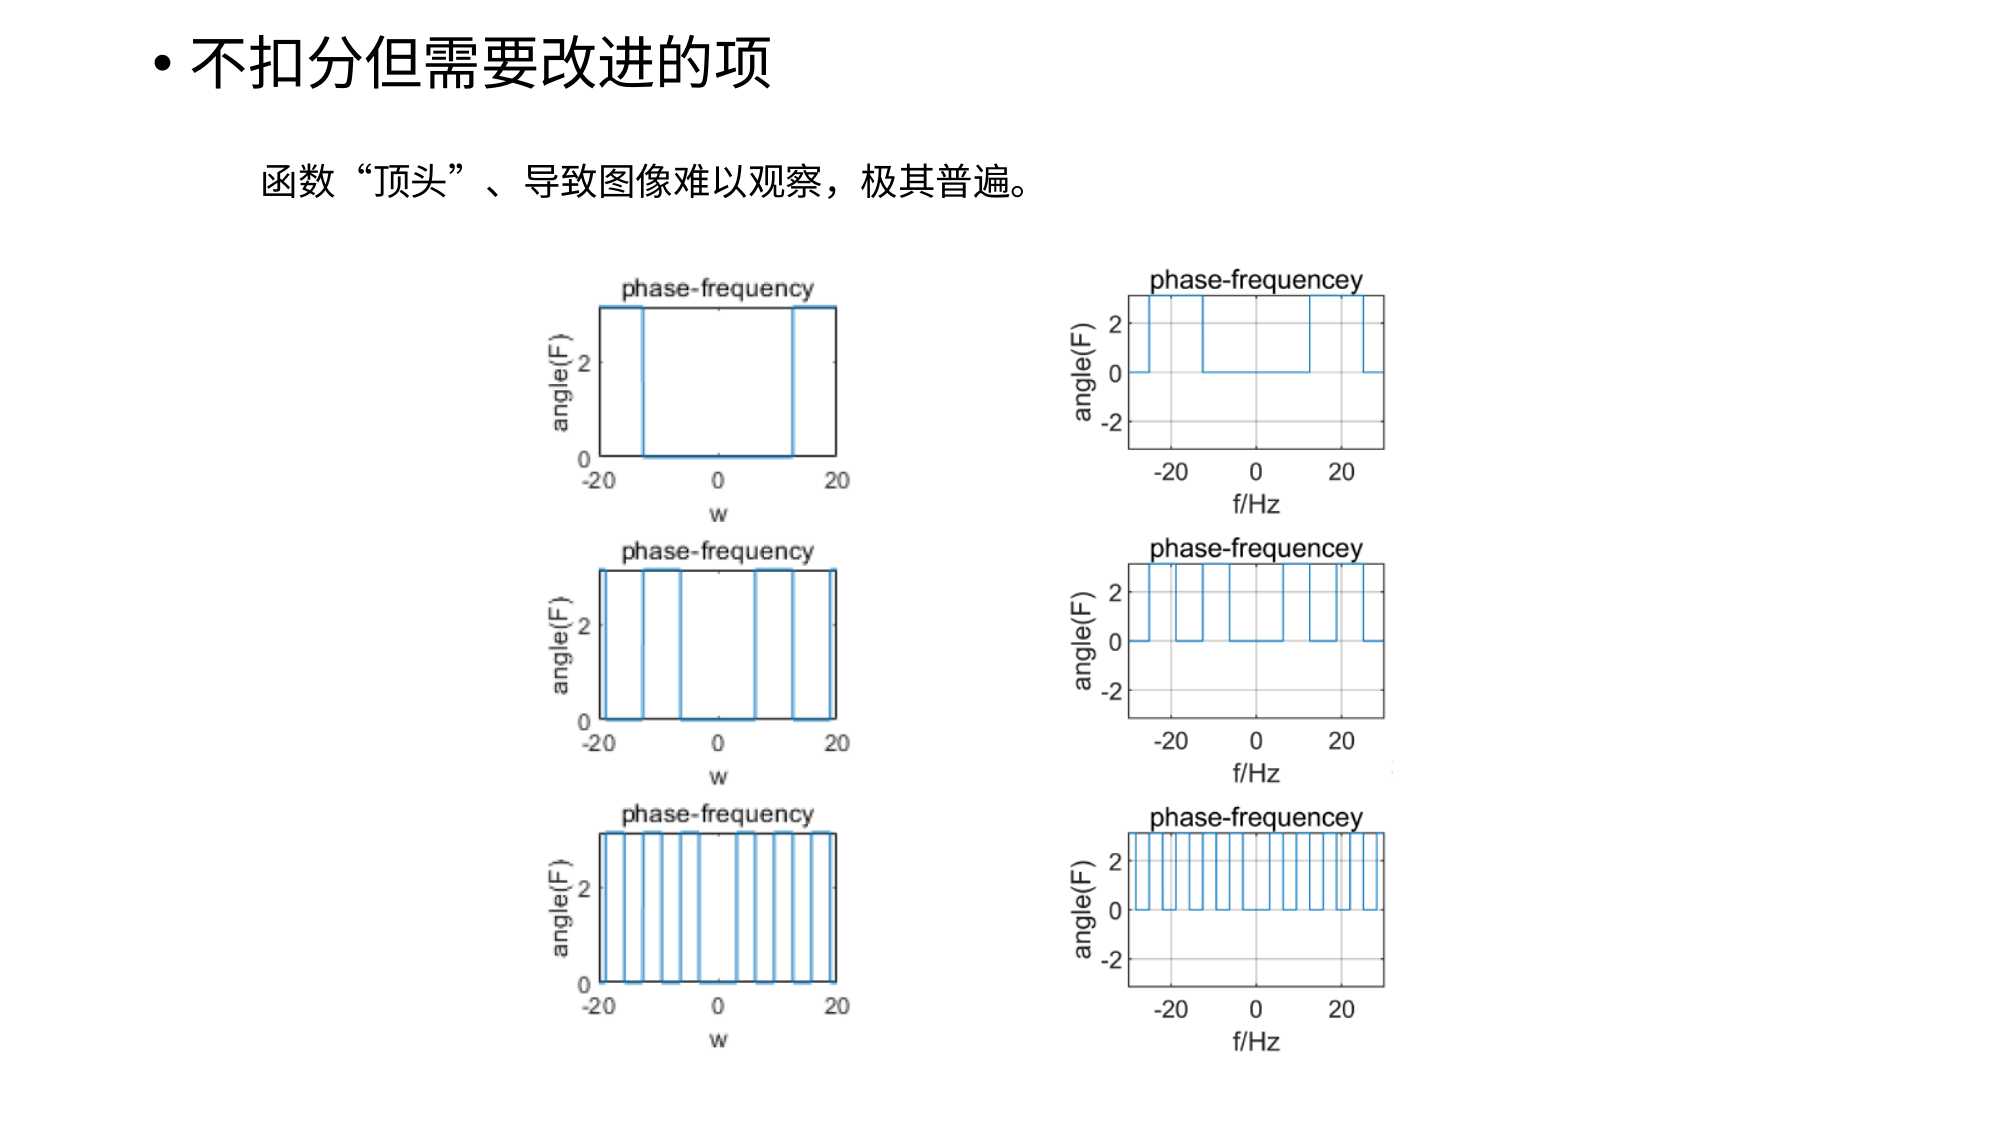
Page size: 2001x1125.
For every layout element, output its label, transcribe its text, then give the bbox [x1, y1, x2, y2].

picture [533, 244, 896, 1074]
text_box 函数“顶头”、导致图像难以观察，极其普遍。 [245, 150, 1574, 211]
list 不扣分但需要改进的项 [137, 26, 1863, 107]
picture [1063, 259, 1393, 1058]
